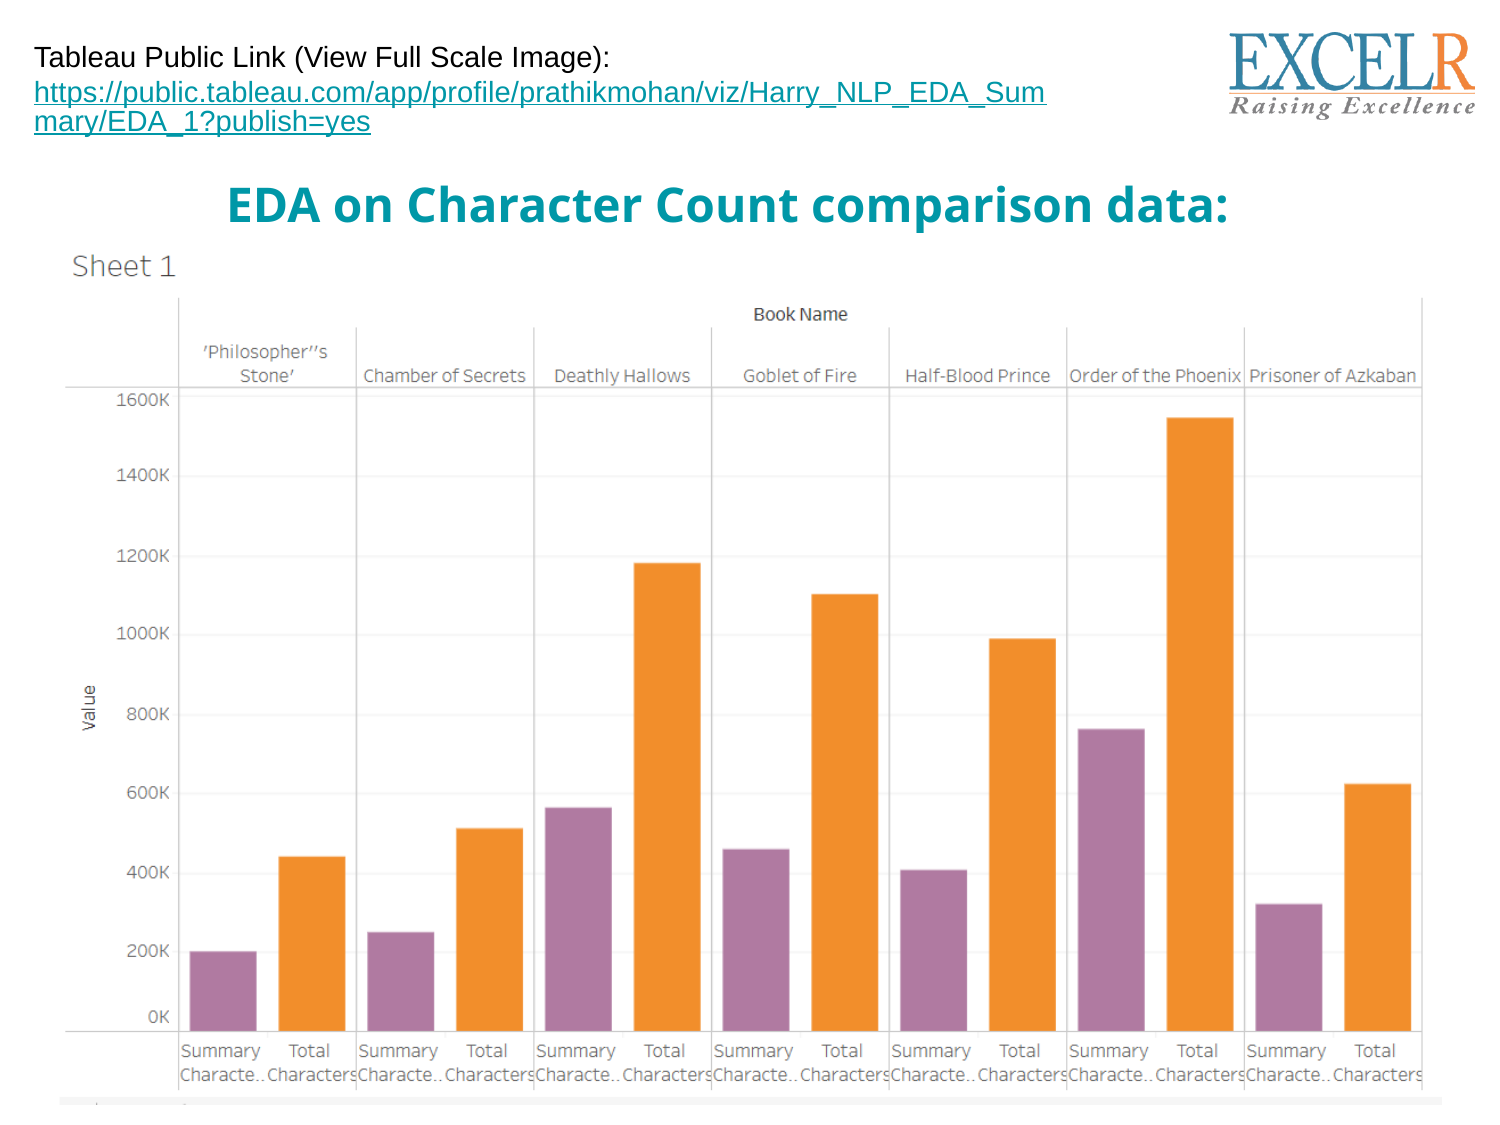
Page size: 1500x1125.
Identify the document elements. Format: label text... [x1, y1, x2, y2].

text_box EDA on Character Count comparison data: [154, 174, 1302, 231]
text_box Tableau Public Link (View Full Scale Image): https://public.tableau.com/app/profile/prathikmohan/viz/Harry_NLP_EDA_Summary/EDA_1?publish=yes [18, 22, 1073, 123]
picture [1229, 32, 1475, 121]
picture [54, 233, 1442, 1106]
